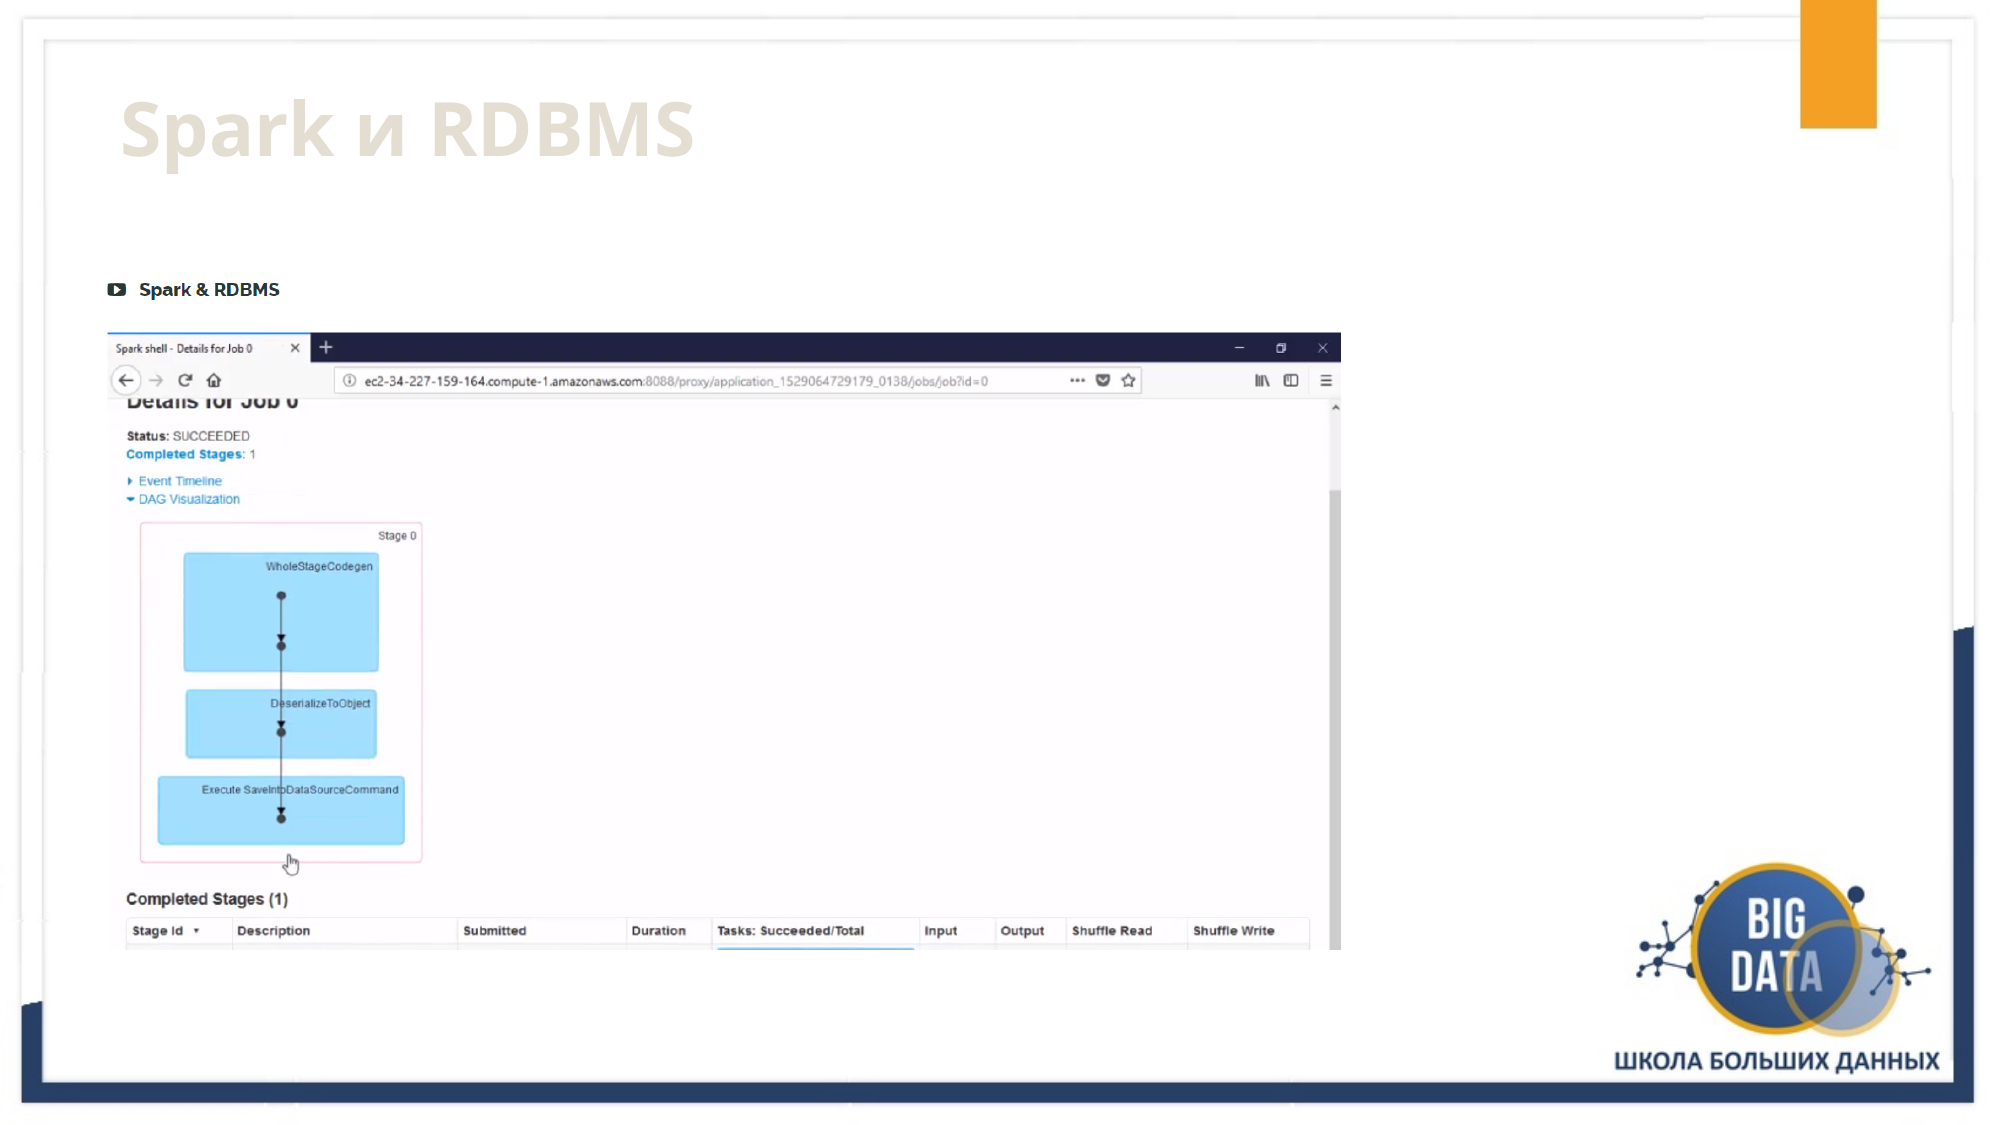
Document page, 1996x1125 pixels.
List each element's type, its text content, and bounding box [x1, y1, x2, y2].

title Spark и RDBMS [105, 74, 1645, 304]
picture [0, 0, 1996, 1125]
